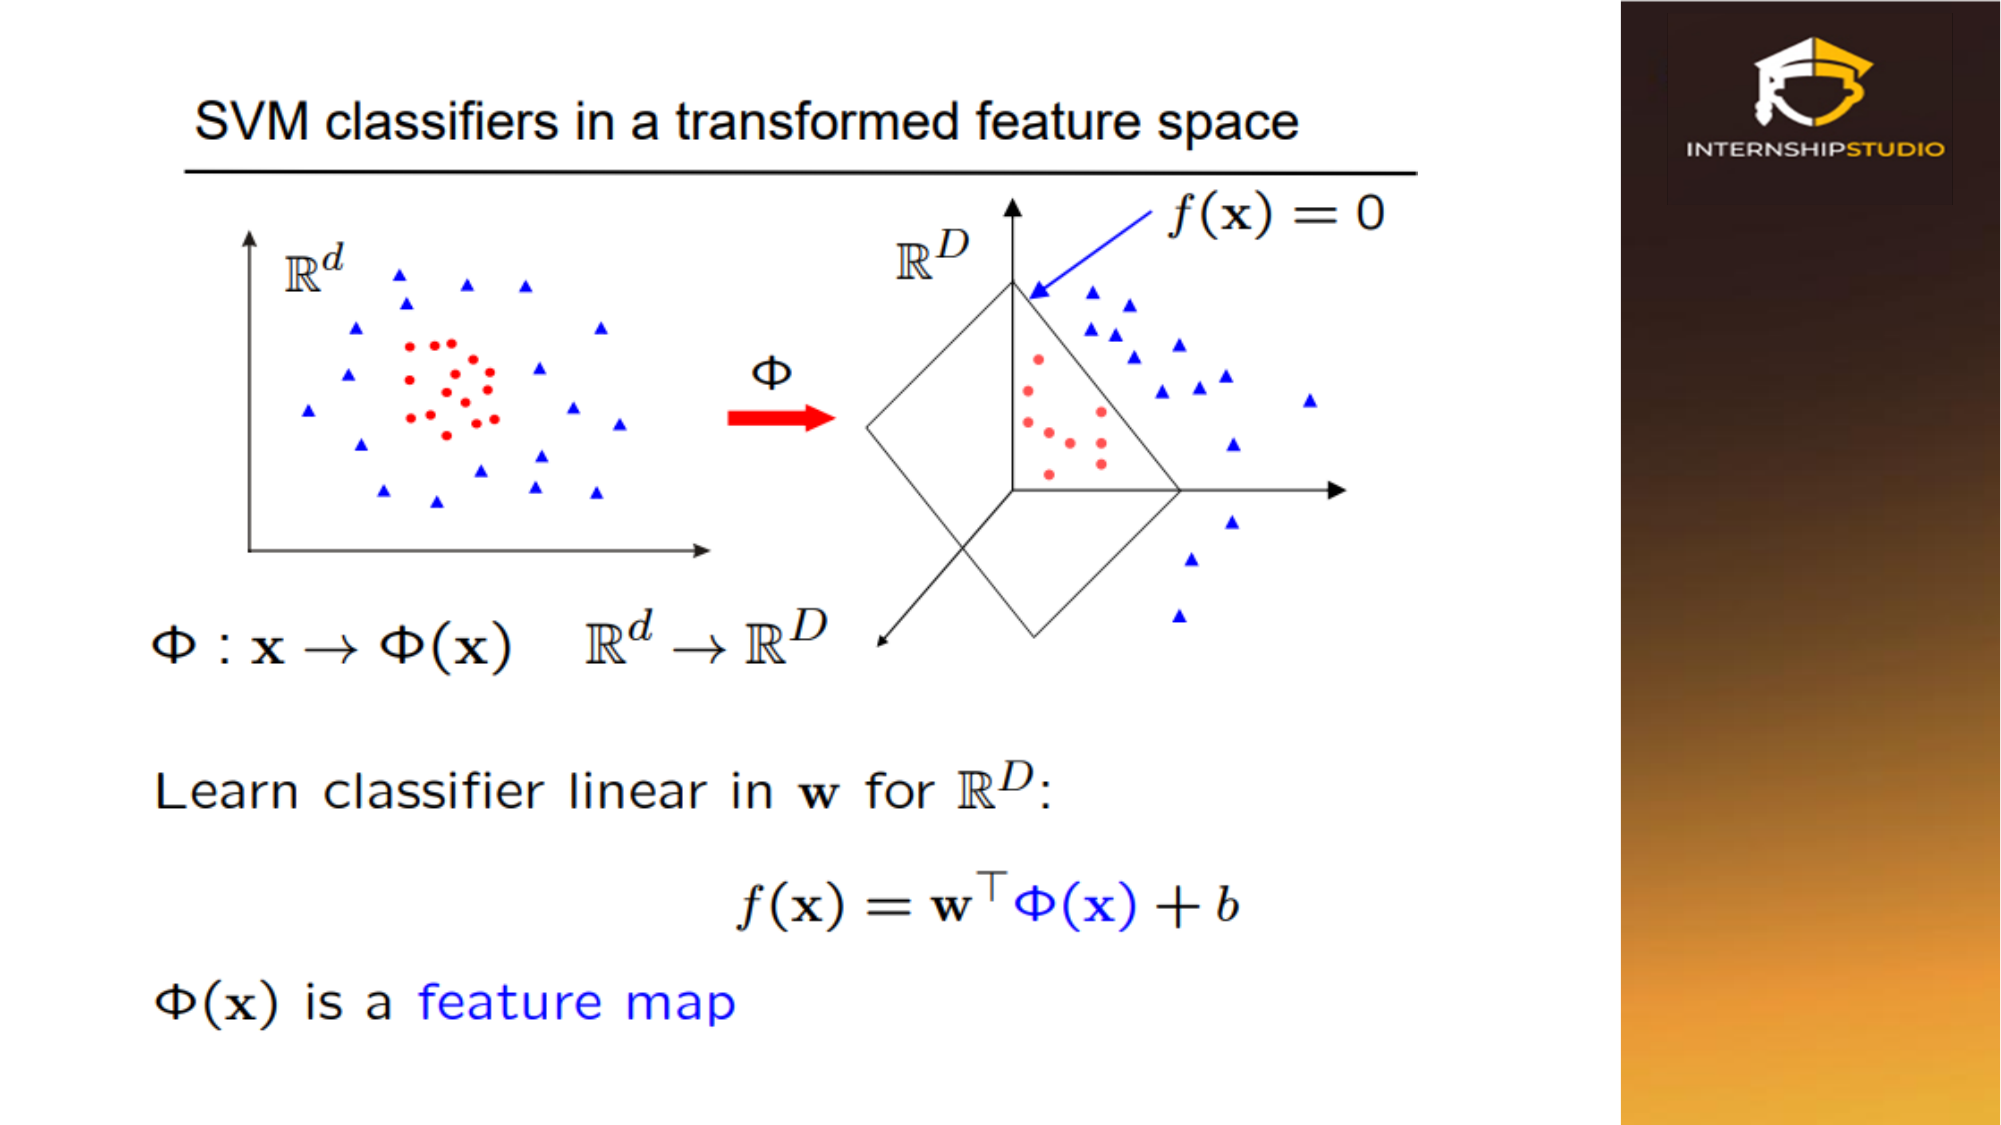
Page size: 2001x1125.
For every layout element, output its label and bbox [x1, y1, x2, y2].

picture [122, 62, 1418, 1052]
picture [1620, 2, 2001, 1125]
